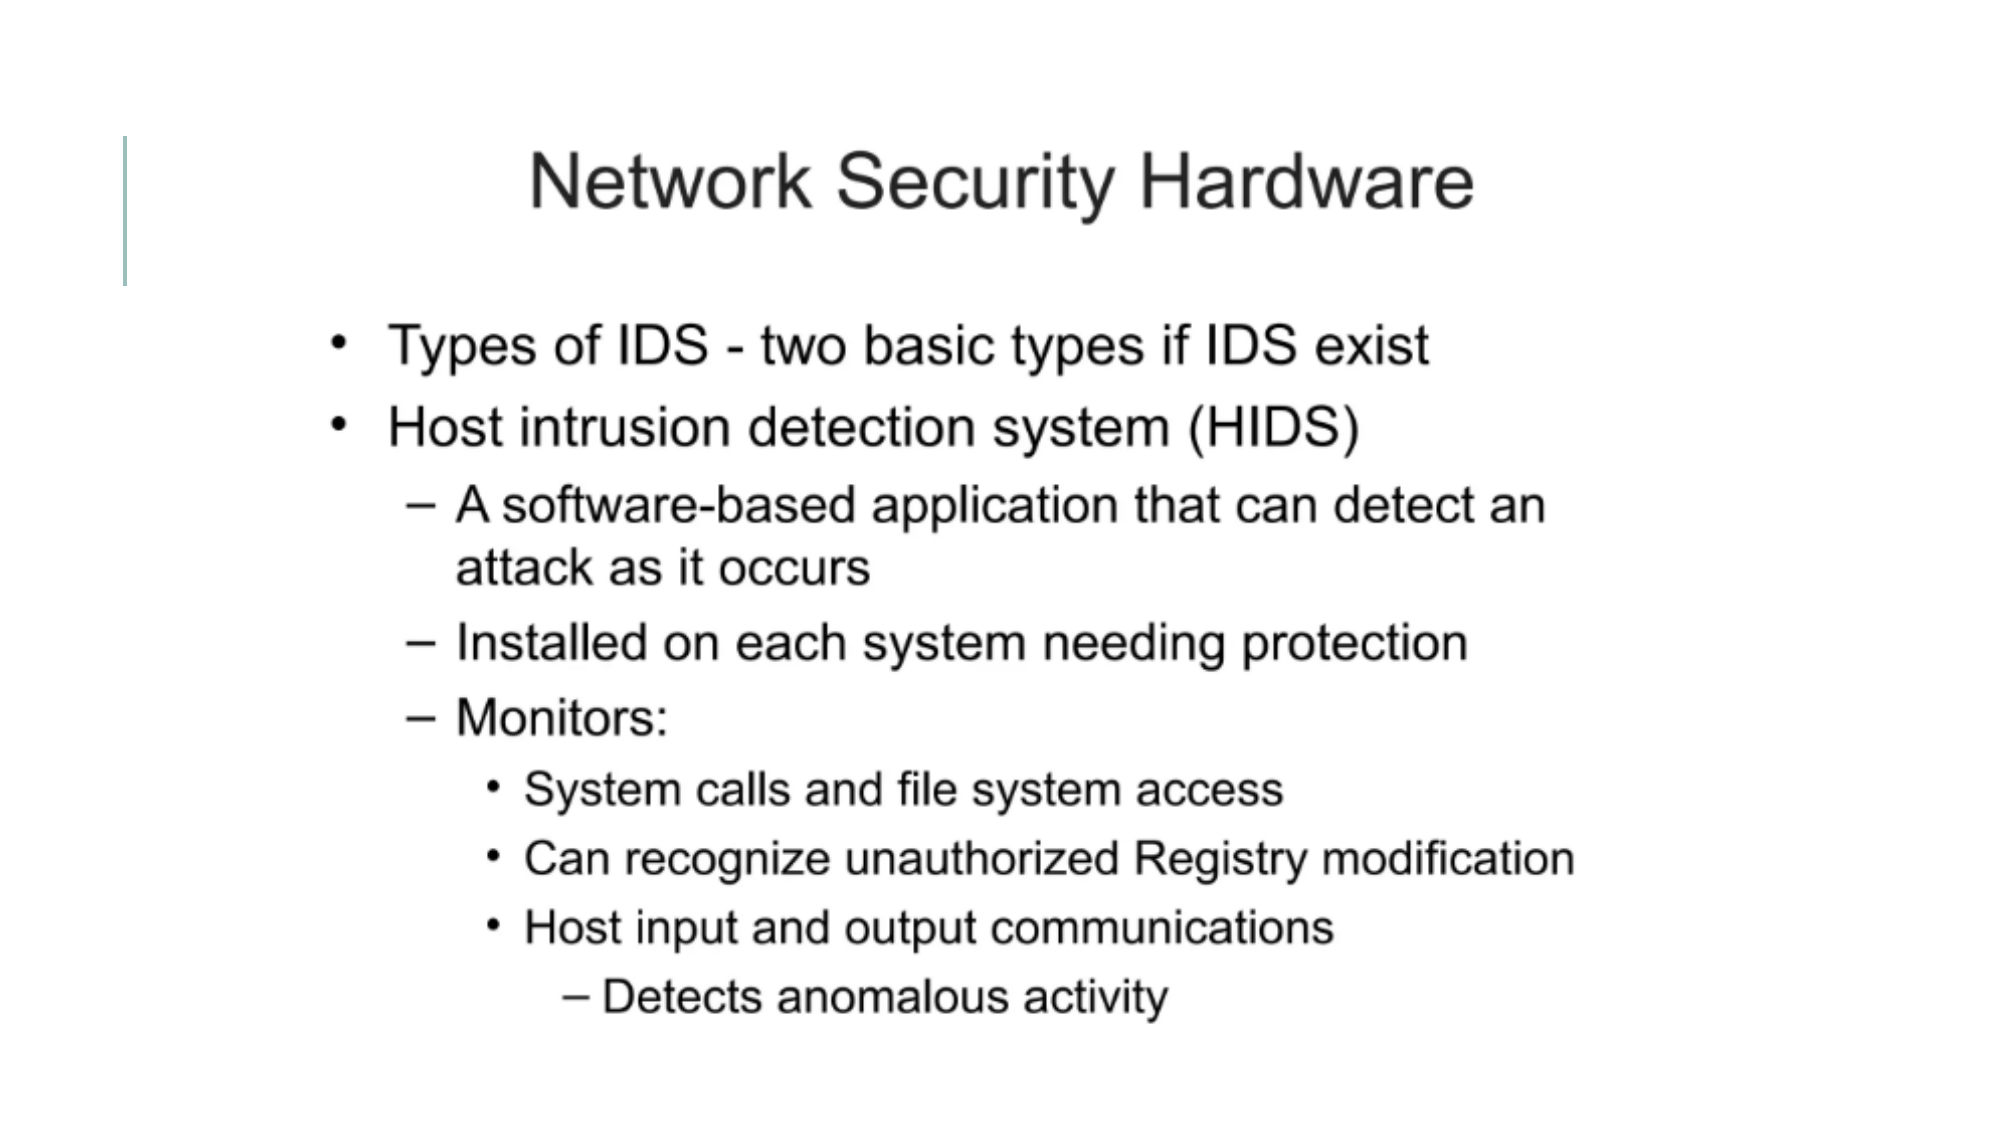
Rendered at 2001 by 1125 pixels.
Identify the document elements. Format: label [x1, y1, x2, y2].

list [301, 87, 1622, 1048]
